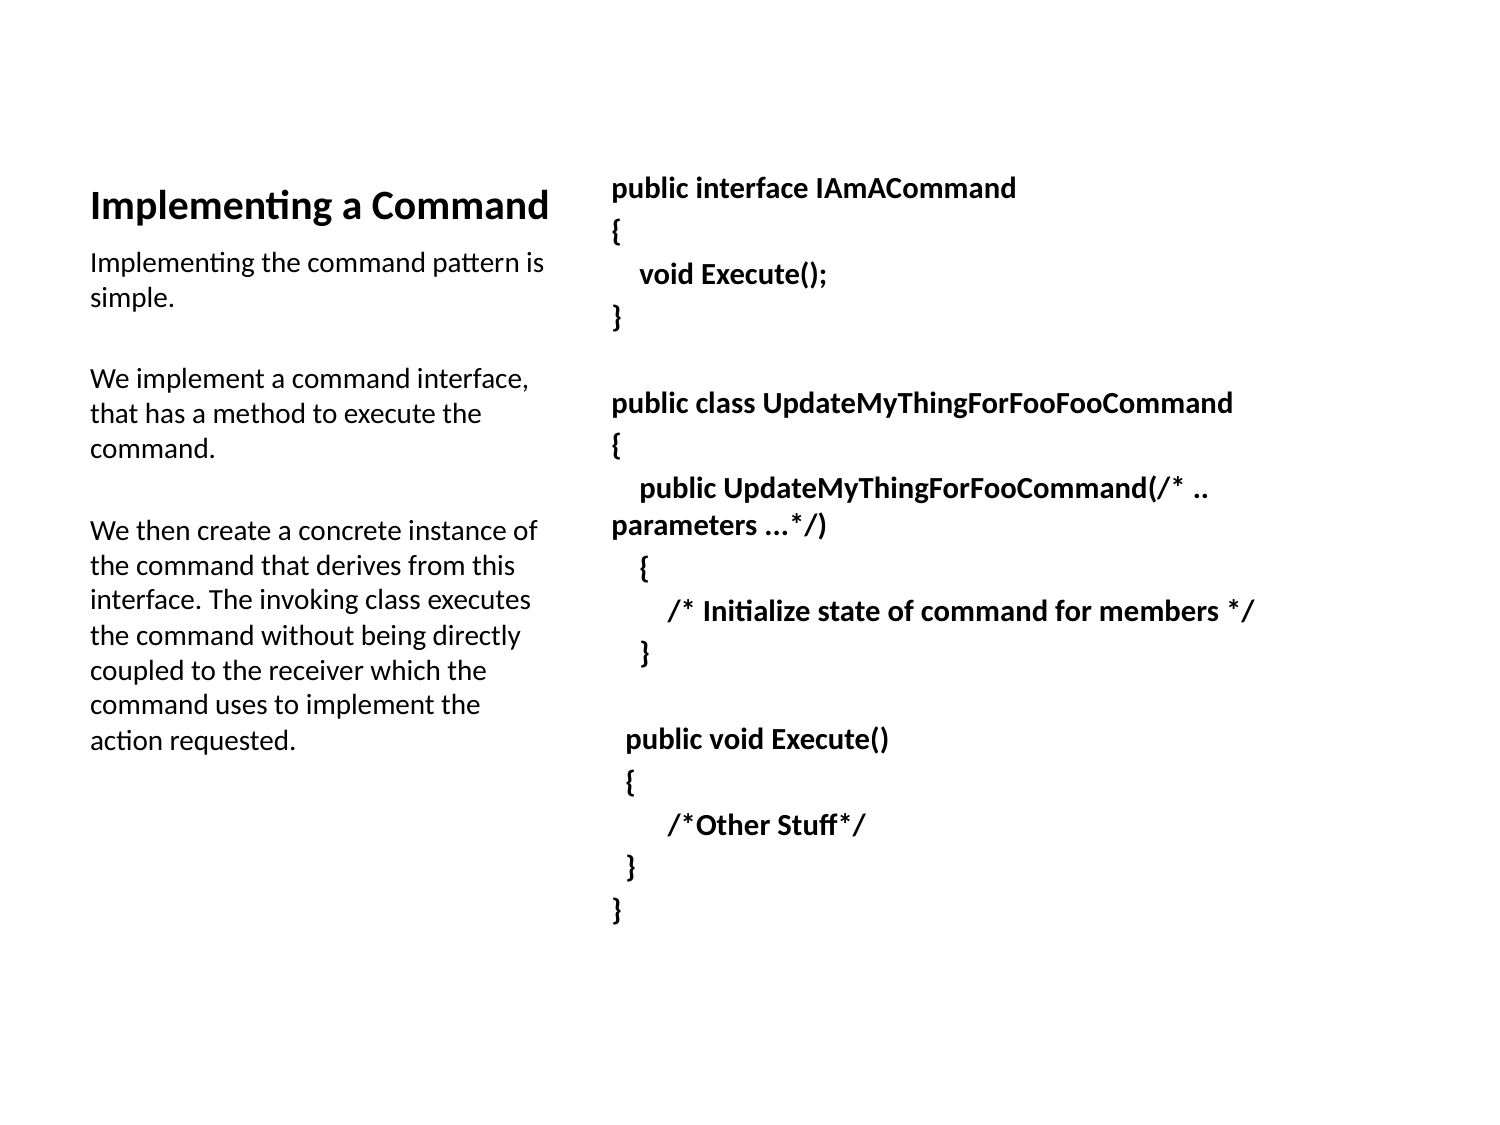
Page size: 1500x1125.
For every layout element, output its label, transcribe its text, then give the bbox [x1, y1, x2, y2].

list public interface IAmACommand { void Execute(); } public class UpdateMyThingForFooFooCommand { public UpdateMyThingForFooCommand(/* .. parameters ...*/) { /* Initialize state of command for members */ } public void Execute() { /*Other Stuff*/ } } [596, 160, 1435, 951]
title Implementing a Command [75, 44, 569, 235]
list Implementing the command pattern is simple. We implement a command interface, that has a method to execute the command. We then create a concrete instance of the command that derives from this interface. The invoking class executes the command without being directly coupled to the receiver which the command uses to implement the action requested. [75, 235, 569, 1005]
